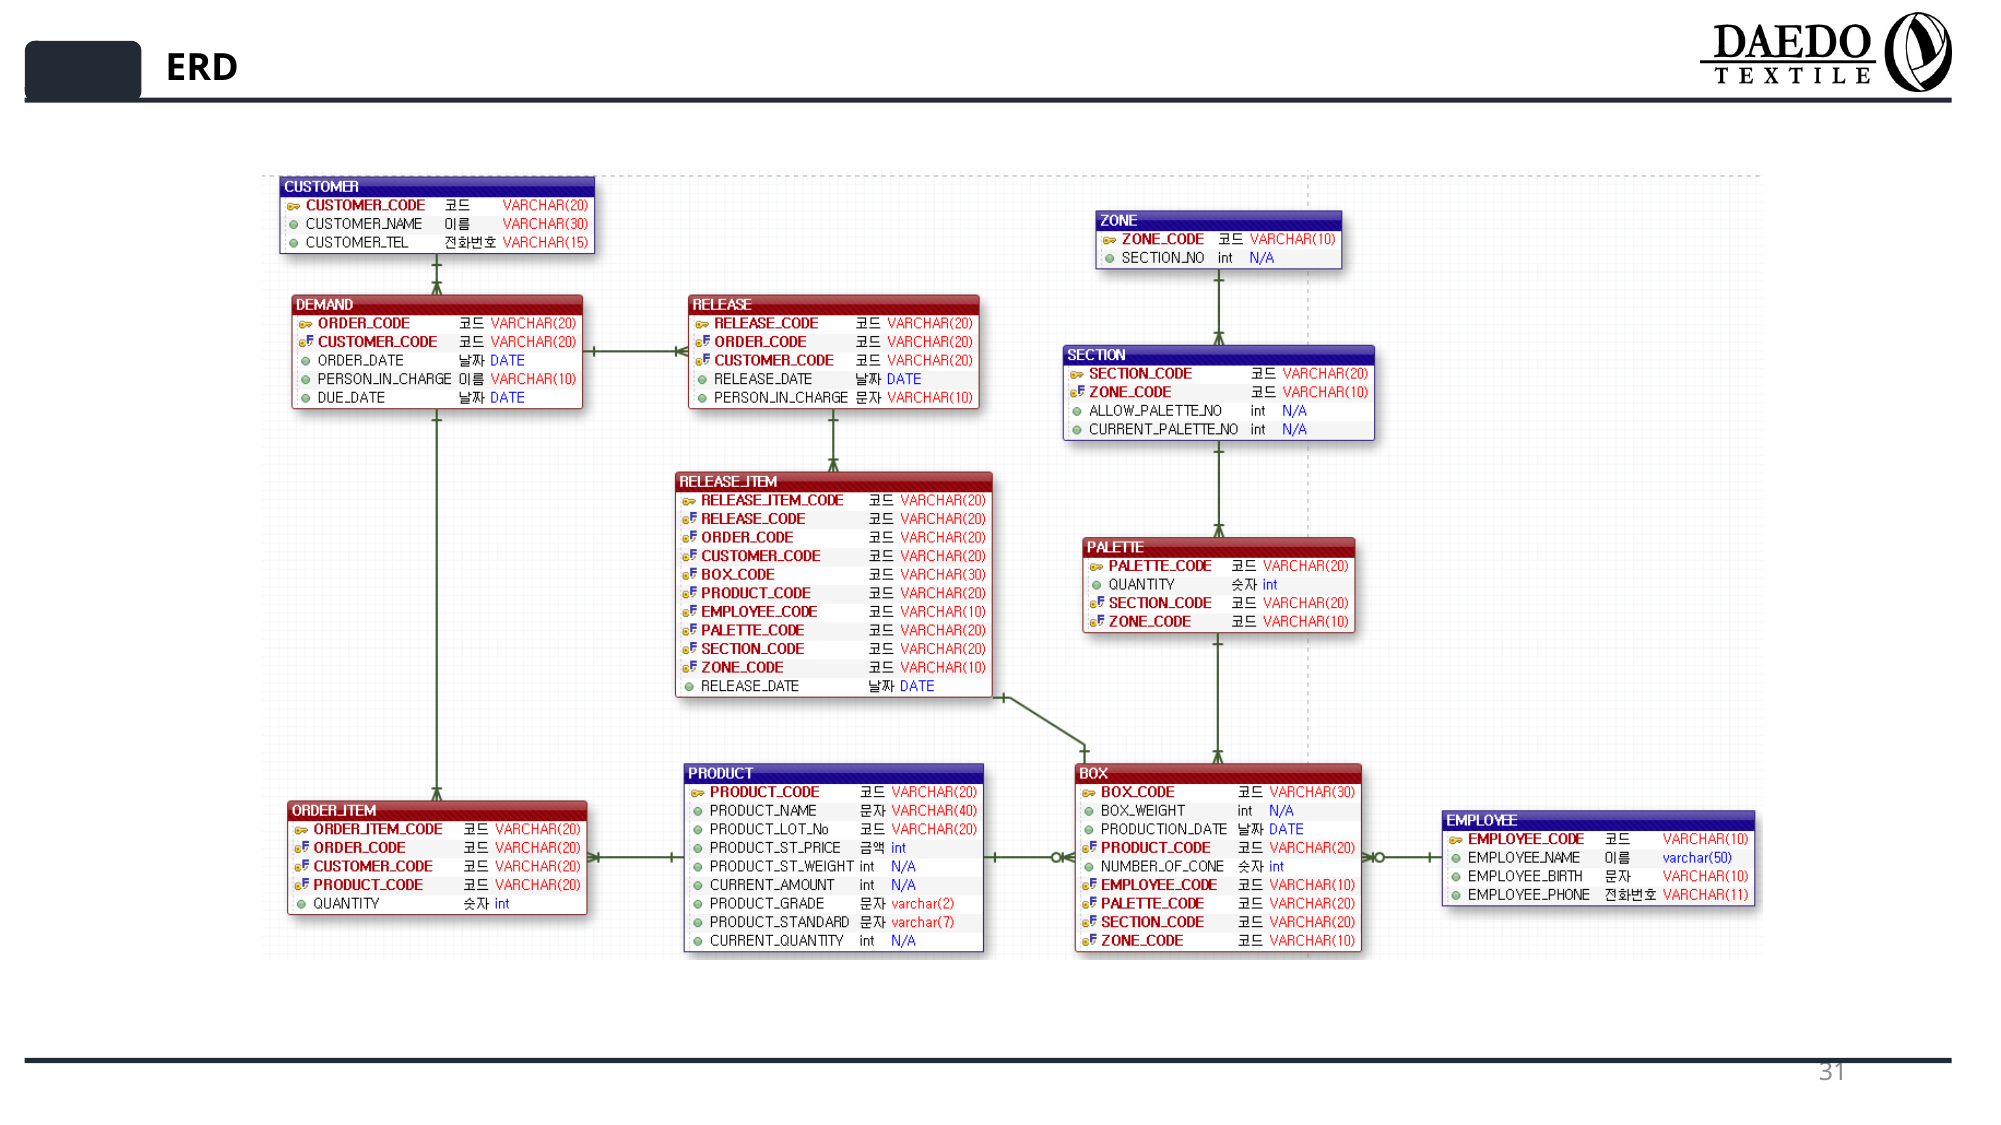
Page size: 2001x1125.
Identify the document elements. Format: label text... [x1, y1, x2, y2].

text_box [24, 97, 1953, 104]
text_box ERD [141, 39, 263, 96]
text_box [24, 1057, 1412, 1064]
slide_number 31 [1412, 1042, 1863, 1103]
text_box [23, 39, 143, 103]
picture [1700, 12, 1952, 92]
picture [262, 170, 1763, 960]
text_box [1863, 1057, 1953, 1064]
